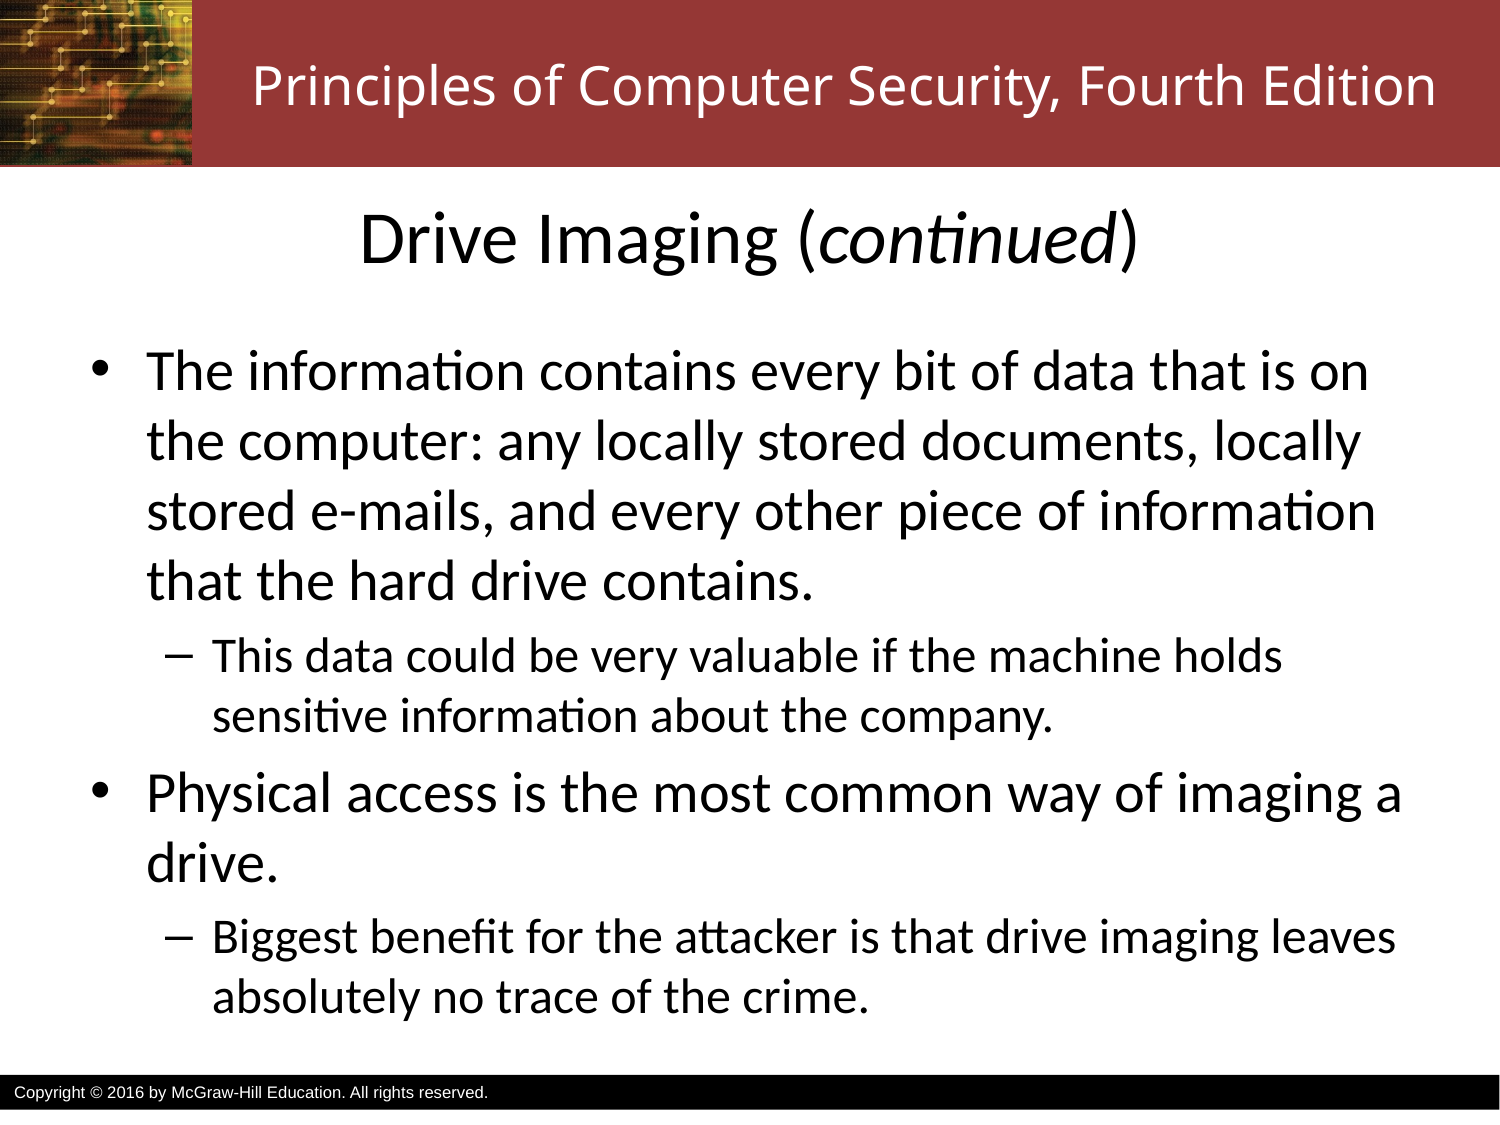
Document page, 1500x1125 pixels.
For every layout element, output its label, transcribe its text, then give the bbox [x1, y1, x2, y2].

list The information contains every bit of data that is on the computer: any locally stored documents, locally stored e-mails, and every other piece of information that the hard drive contains. This data could be very valuable if the machine holds sensitive information about the company. Physical access is the most common way of imaging a drive. Biggest benefit for the attacker is that drive imaging leaves absolutely no trace of the crime. [75, 324, 1425, 1005]
title Drive Imaging (continued) [75, 181, 1425, 324]
picture [0, 0, 192, 165]
